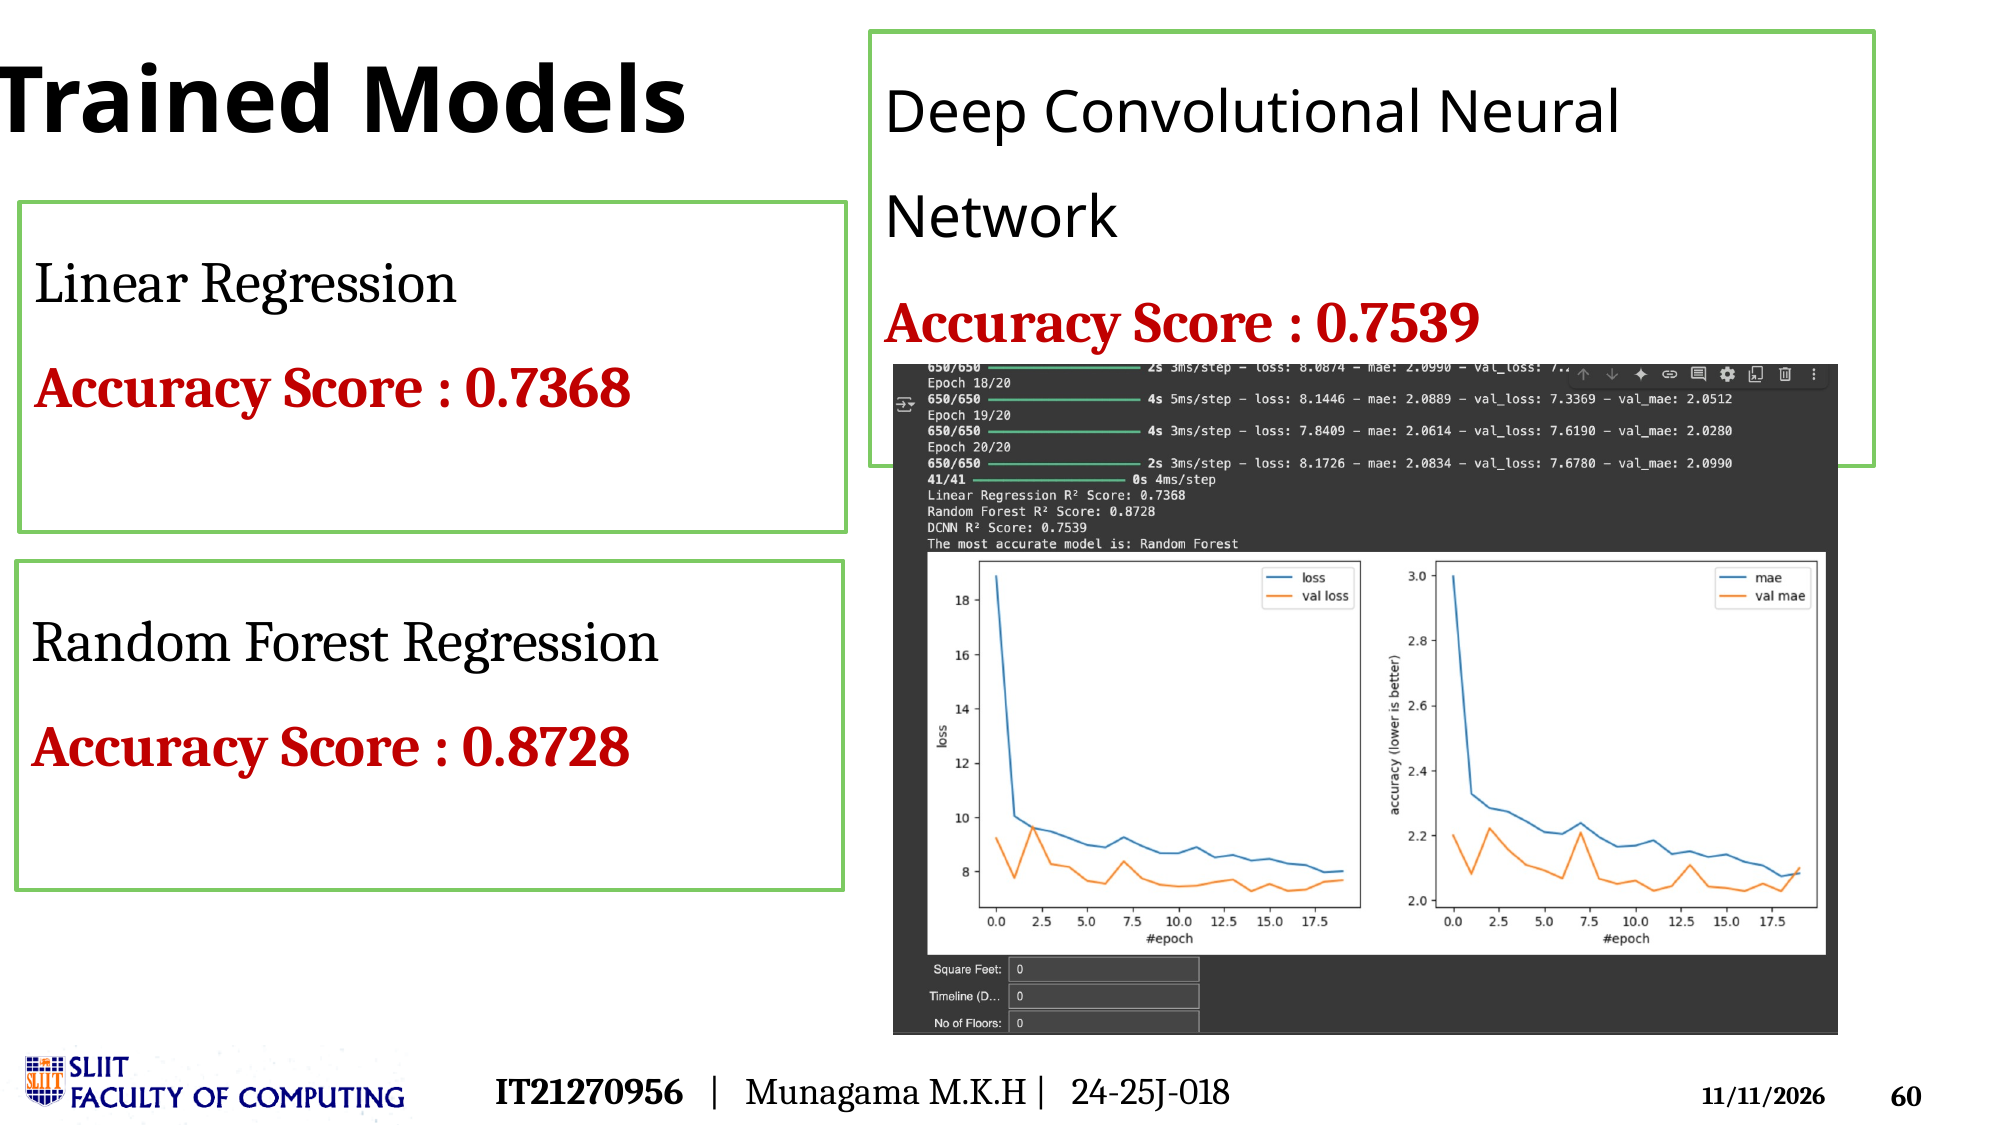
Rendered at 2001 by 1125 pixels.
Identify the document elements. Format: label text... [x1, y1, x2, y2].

text_box Deep Convolutional Neural Network Accuracy Score : 0.7539 [868, 29, 1876, 468]
title Trained Models [0, 30, 868, 161]
picture [893, 363, 1838, 1036]
text_box IT21270956 | Munagama M.K.H | 24-25J-018 [478, 1051, 1600, 1125]
picture [0, 1045, 413, 1125]
text_box Random Forest Regression Accuracy Score : 0.8728 [14, 559, 845, 892]
text_box Linear Regression Accuracy Score : 0.7368 [17, 200, 848, 534]
